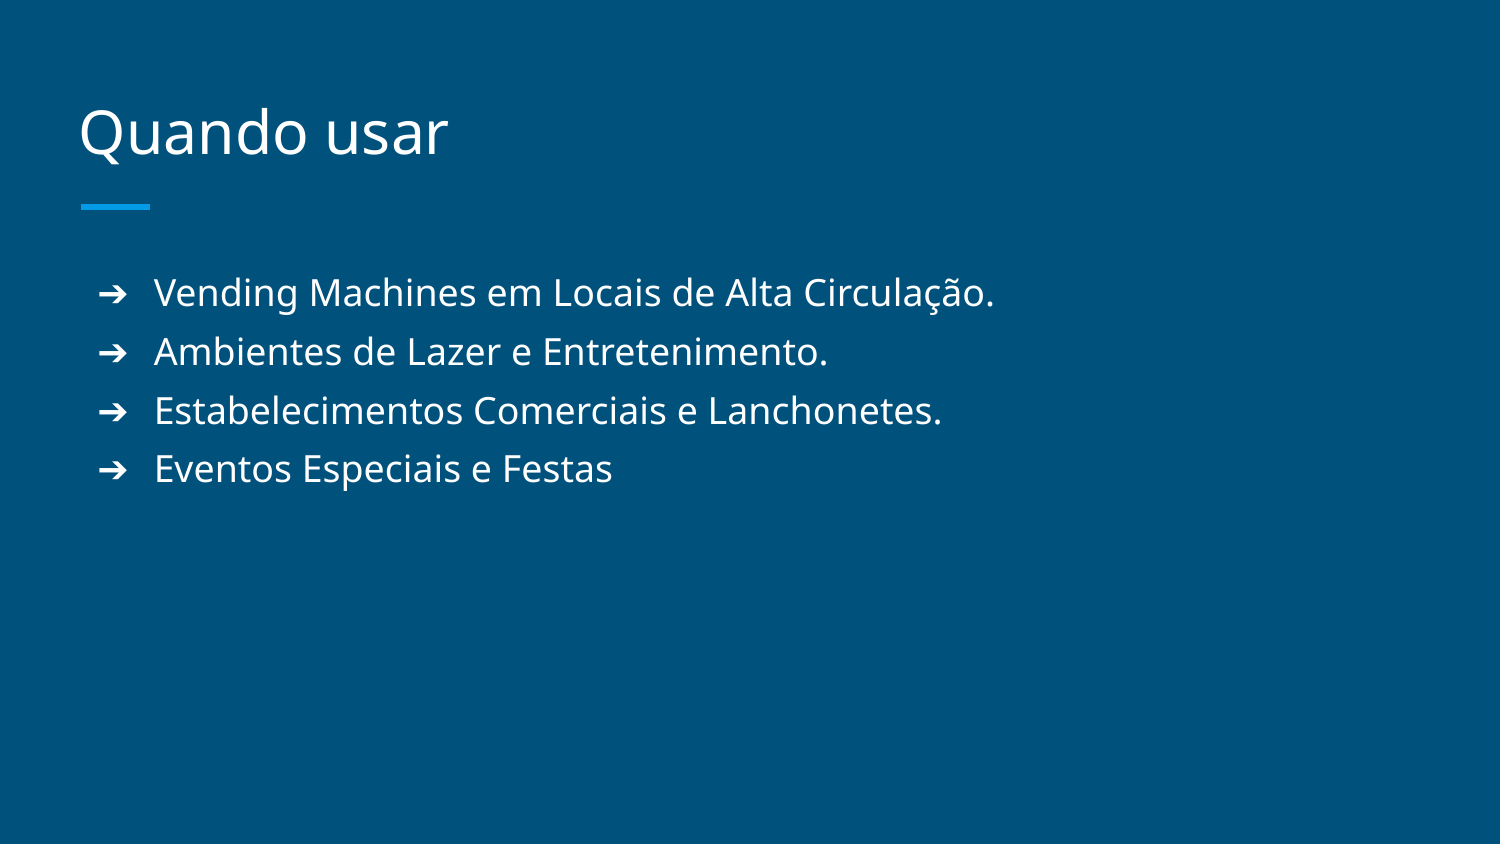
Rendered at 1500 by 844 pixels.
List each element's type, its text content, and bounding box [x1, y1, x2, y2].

list Vending Machines em Locais de Alta Circulação. Ambientes de Lazer e Entretenimento. Estabelecimentos Comerciais e Lanchonetes. Eventos Especiais e Festas [63, 244, 1437, 750]
title Quando usar [63, 75, 1437, 188]
